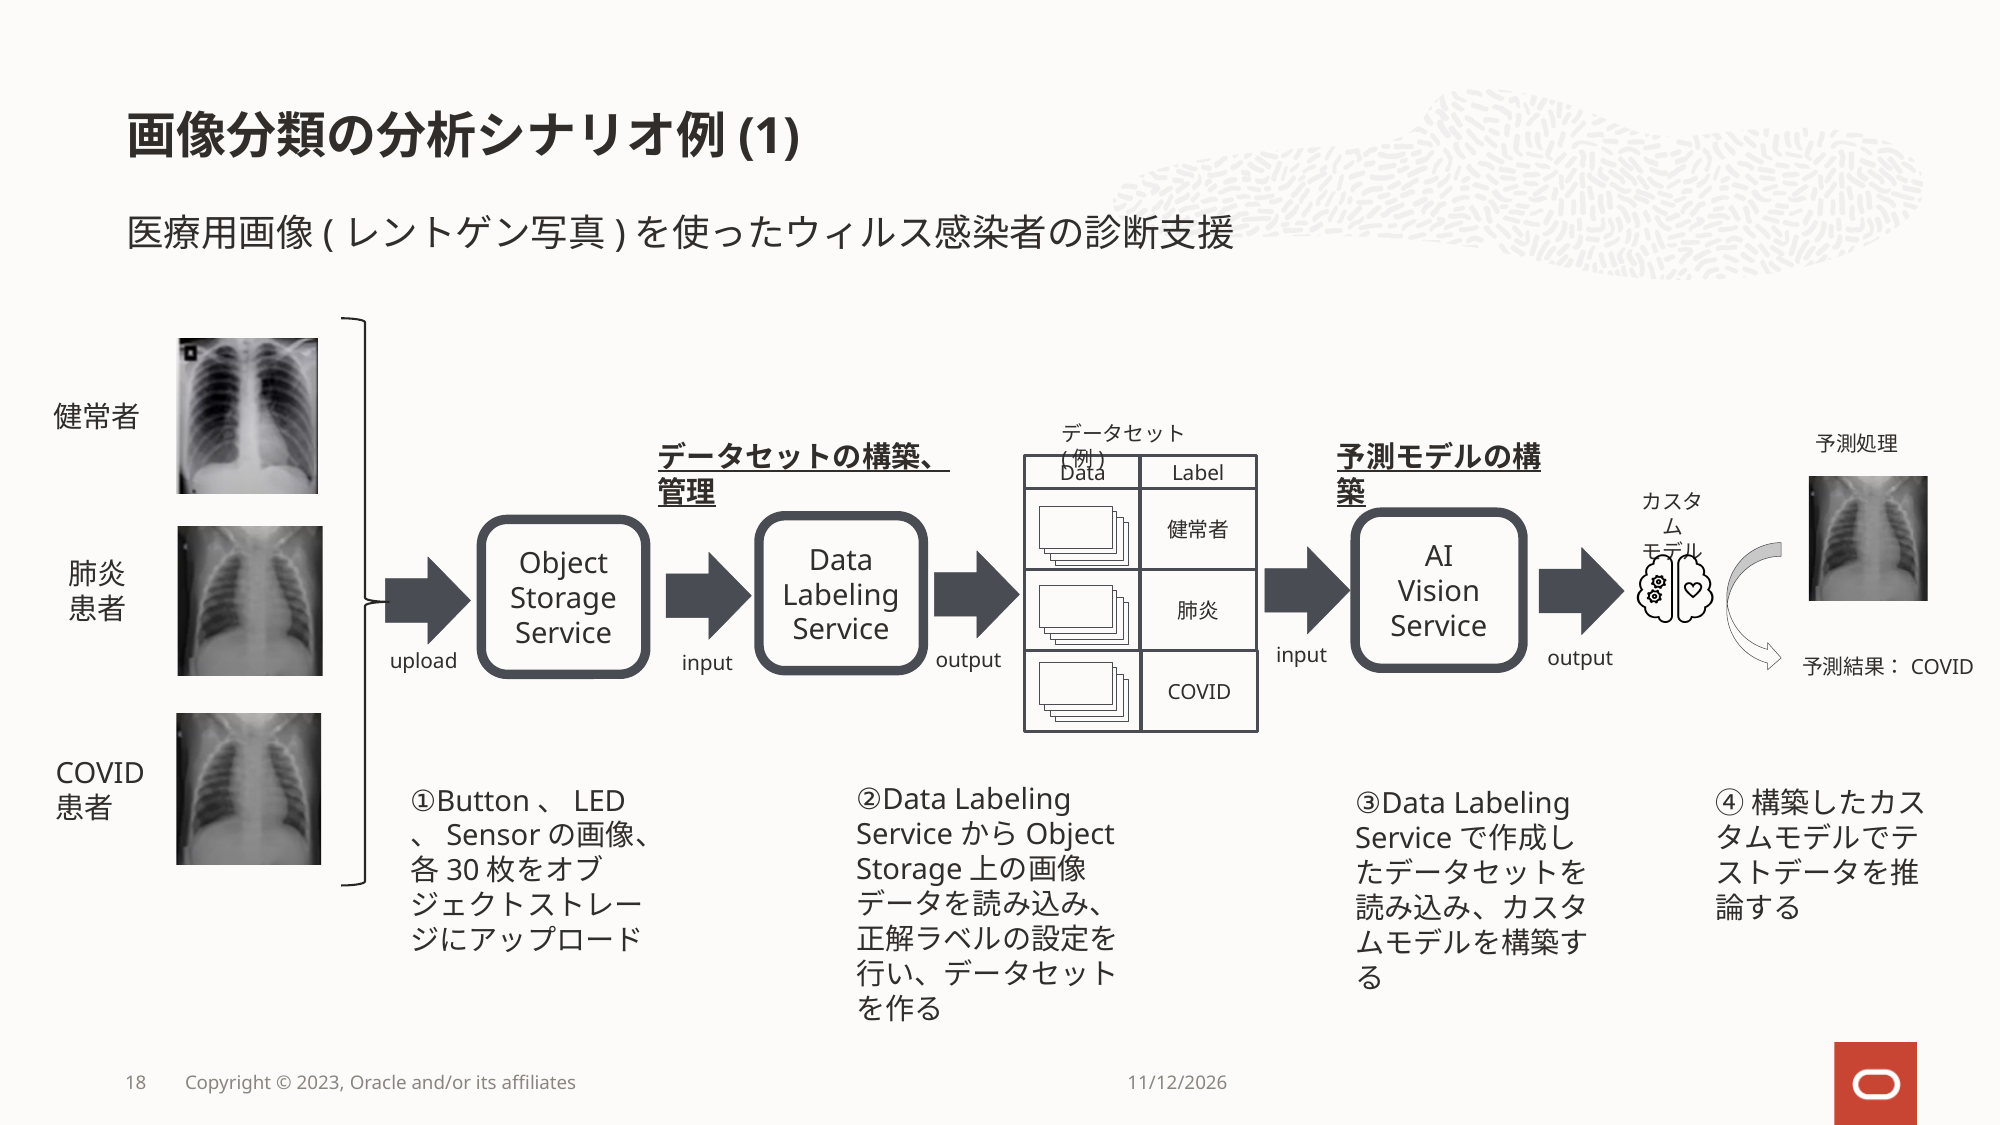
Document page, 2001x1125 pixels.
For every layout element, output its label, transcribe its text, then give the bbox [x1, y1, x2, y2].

picture [1626, 544, 1725, 633]
text_box [1050, 596, 1123, 640]
text_box COVID 患者 [40, 746, 162, 832]
picture [1100, 44, 1934, 300]
text_box [1055, 522, 1128, 565]
text_box [1044, 511, 1117, 554]
picture [1808, 476, 1928, 601]
text_box 予測モデルの構築 [1322, 430, 1570, 516]
text_box Data Labeling Service [758, 516, 924, 671]
text_box 予測処理 [1800, 422, 1936, 463]
text_box [1055, 601, 1128, 645]
text_box [1050, 673, 1123, 717]
text_box [1044, 590, 1117, 633]
text_box ④構築したカスタムモデルでテストデータを推論する [1700, 777, 1946, 932]
text_box Data [1024, 455, 1138, 488]
text_box [1539, 547, 1625, 635]
text_box 健常者 [38, 390, 176, 441]
text_box AI Vision Service [1355, 516, 1524, 669]
text_box [1726, 542, 1782, 670]
footer Copyright © 2023, Oracle and/or its affiliates [185, 1053, 1128, 1114]
text_box [341, 317, 390, 886]
text_box [1024, 650, 1139, 732]
text_box ③Data Labeling Serviceで作成したデータセットを読み込み、カスタムモデルを構築する [1340, 776, 1606, 1002]
text_box [1044, 667, 1117, 711]
text_box [934, 550, 1020, 638]
picture [177, 526, 323, 676]
text_box [385, 556, 471, 640]
text_box [1039, 662, 1112, 705]
text_box [1039, 585, 1112, 628]
text_box ②Data Labeling ServiceからObject Storage上の画像データを読み込み、正解ラベルの設定を行い、データセットを作る [841, 773, 1154, 1033]
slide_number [1128, 1054, 1578, 1114]
text_box upload [375, 640, 476, 681]
text_box 肺炎 患者 [53, 548, 149, 633]
text_box ①Button、LED、Sensorの画像、各30枚をオブジェクトストレージにアップロード [395, 774, 668, 964]
text_box データセットの構築、管理 [642, 430, 974, 516]
text_box input [667, 642, 768, 683]
text_box 予測結果：COVID [1787, 646, 1991, 687]
text_box 医療用画像(レントゲン写真)を使ったウィルス感染者の診断支援 [111, 201, 1319, 261]
text_box Object Storage Service [481, 519, 646, 675]
text_box [1264, 546, 1351, 633]
text_box [1024, 569, 1138, 650]
text_box カスタム モデル [1622, 480, 1723, 571]
slide_number 18 [125, 1053, 185, 1114]
text_box output [1532, 636, 1634, 677]
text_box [1139, 455, 1258, 732]
text_box [666, 552, 752, 640]
text_box [1024, 488, 1138, 569]
picture [176, 713, 322, 866]
text_box output [920, 639, 1022, 679]
title 画像分類の分析シナリオ例(1) [126, 29, 1877, 165]
text_box [1055, 678, 1128, 722]
text_box [1039, 505, 1112, 549]
text_box データセット(例) [1046, 413, 1246, 478]
text_box [1050, 517, 1123, 560]
picture [176, 338, 319, 494]
text_box input [1261, 633, 1363, 674]
